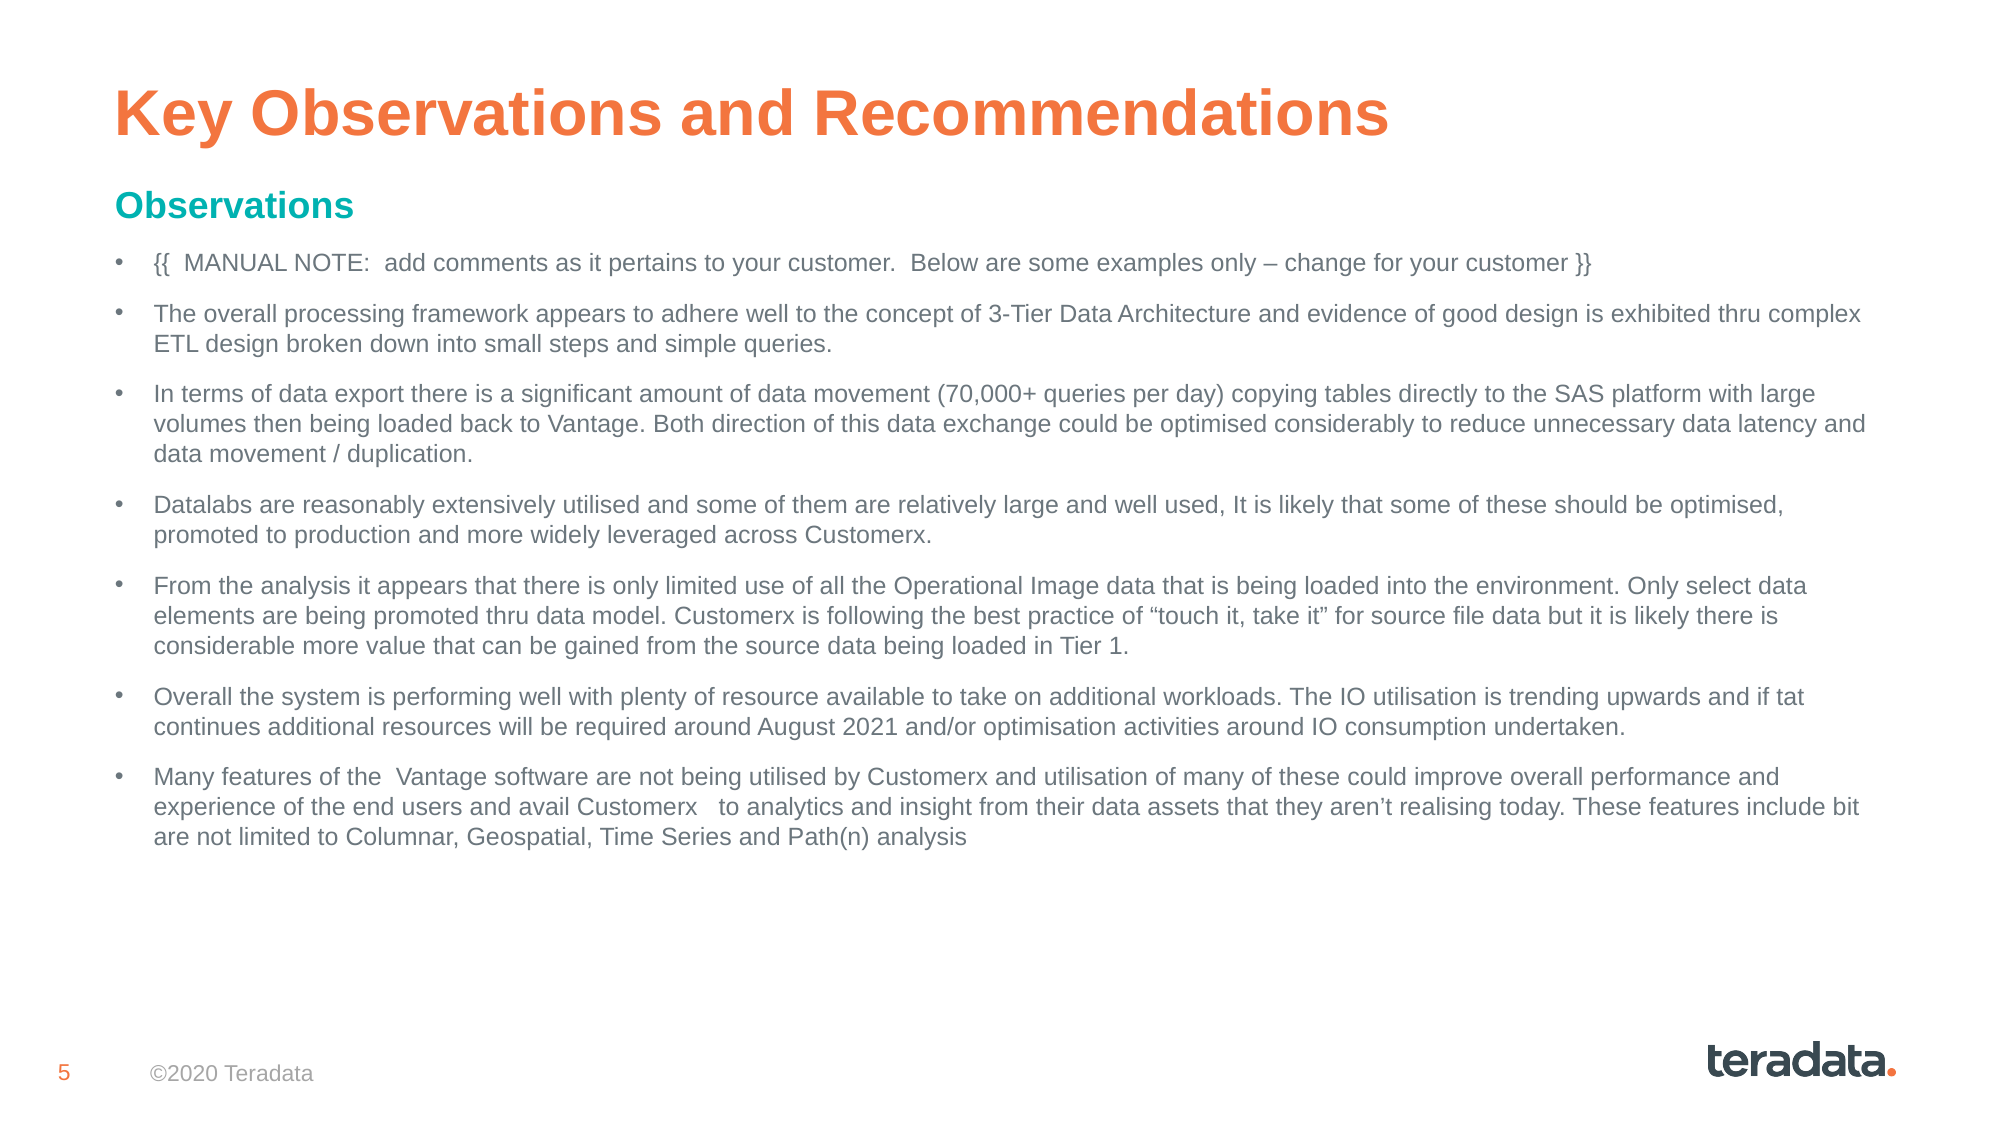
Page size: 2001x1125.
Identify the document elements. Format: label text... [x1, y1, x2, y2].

title Key Observations and Recommendations [99, 37, 1900, 164]
list Observations {{ MANUAL NOTE: add comments as it pertains to your customer. Below are some examples only – change for your customer }} The overall processing framework appears to adhere well to the concept of 3-Tier Data Architecture and evidence of good design is exhibited thru complex ETL design broken down into small steps and simple queries. In terms of data export there is a significant amount of data movement (70,000+ queries per day) copying tables directly to the SAS platform with large volumes then being loaded back to Vantage. Both direction of this data exchange could be optimised considerably to reduce unnecessary data latency and data movement / duplication. Datalabs are reasonably extensively utilised and some of them are relatively large and well used, It is likely that some of these should be optimised, promoted to production and more widely leveraged across Customerx. From the analysis it appears that there is only limited use of all the Operational Image data that is being loaded into the environment. Only select data elements are being promoted thru data model. Customerx is following the best practice of “touch it, take it” for source file data but it is likely there is considerable more value that can be gained from the source data being loaded in Tier 1. Overall the system is performing well with plenty of resource available to take on additional workloads. The IO utilisation is trending upwards and if tat continues additional resources will be required around August 2021 and/or optimisation activities around IO consumption undertaken. Many features of the Vantage software are not being utilised by Customerx and utilisation of many of these could improve overall performance and experience of the end users and avail Customerx to analytics and insight from their data assets that they aren’t realising today. These features include bit are not limited to Columnar, Geospatial, Time Series and Path(n) analysis [99, 164, 1900, 955]
picture [1708, 1041, 1896, 1077]
